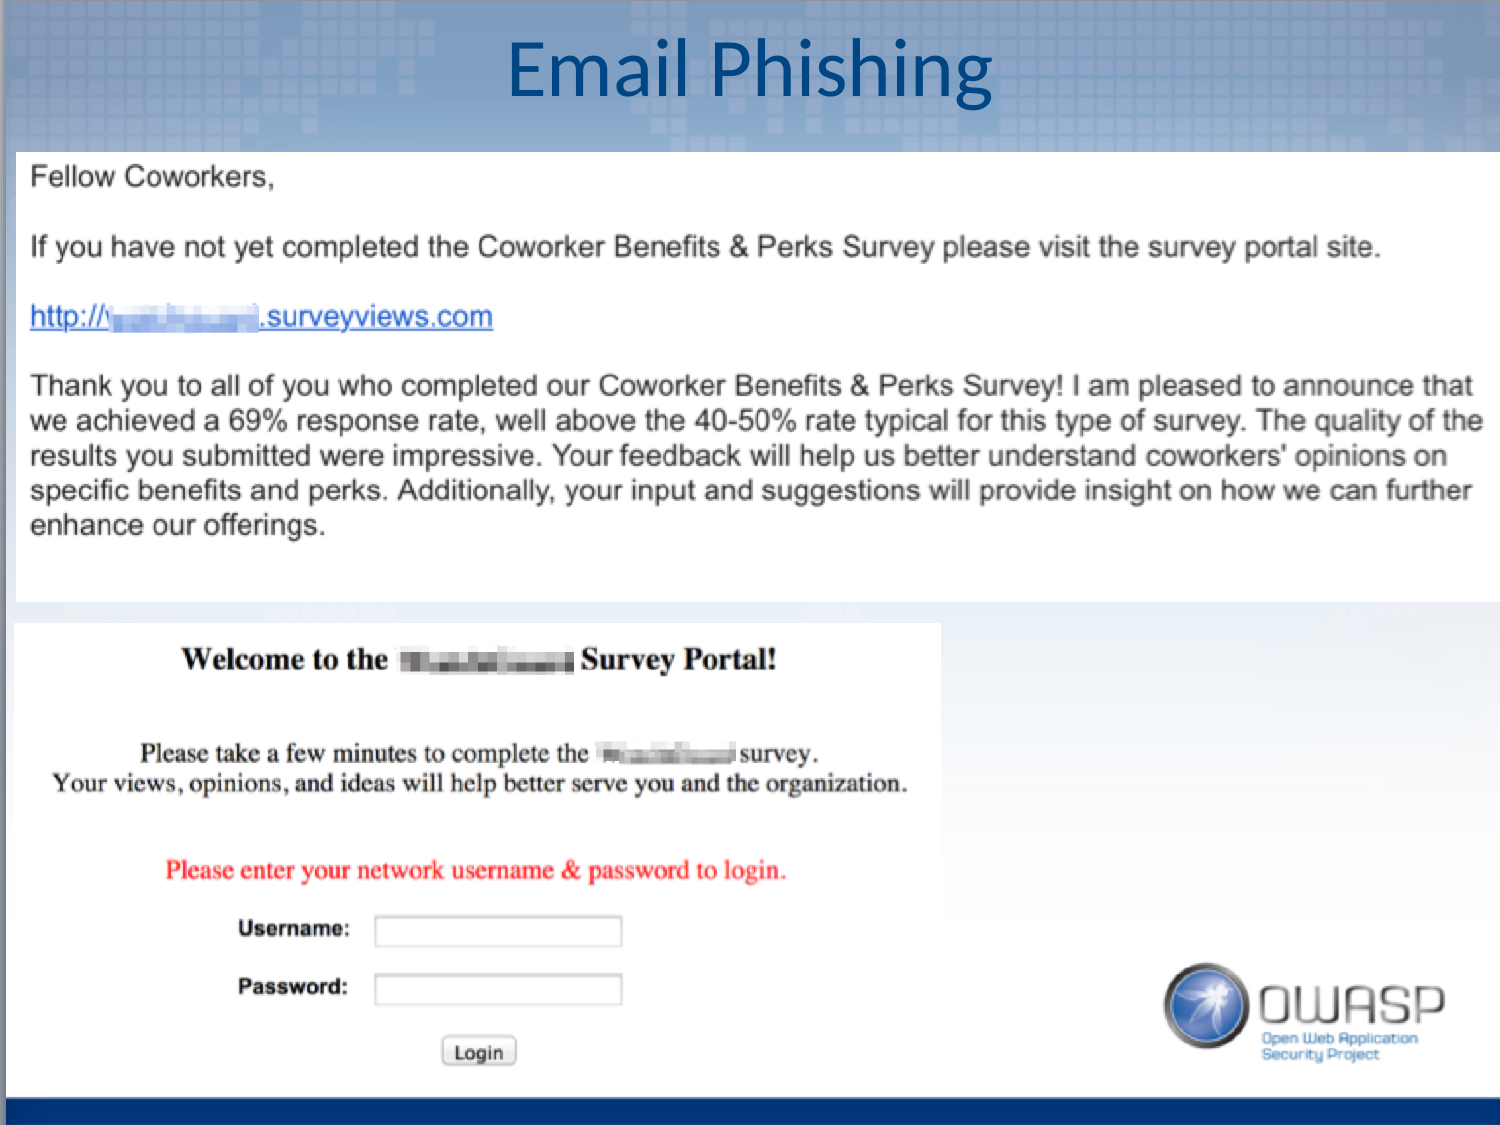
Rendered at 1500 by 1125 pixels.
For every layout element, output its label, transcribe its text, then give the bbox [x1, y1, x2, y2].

picture [0, 152, 1500, 1125]
text_box Email Phishing [0, 0, 1500, 157]
